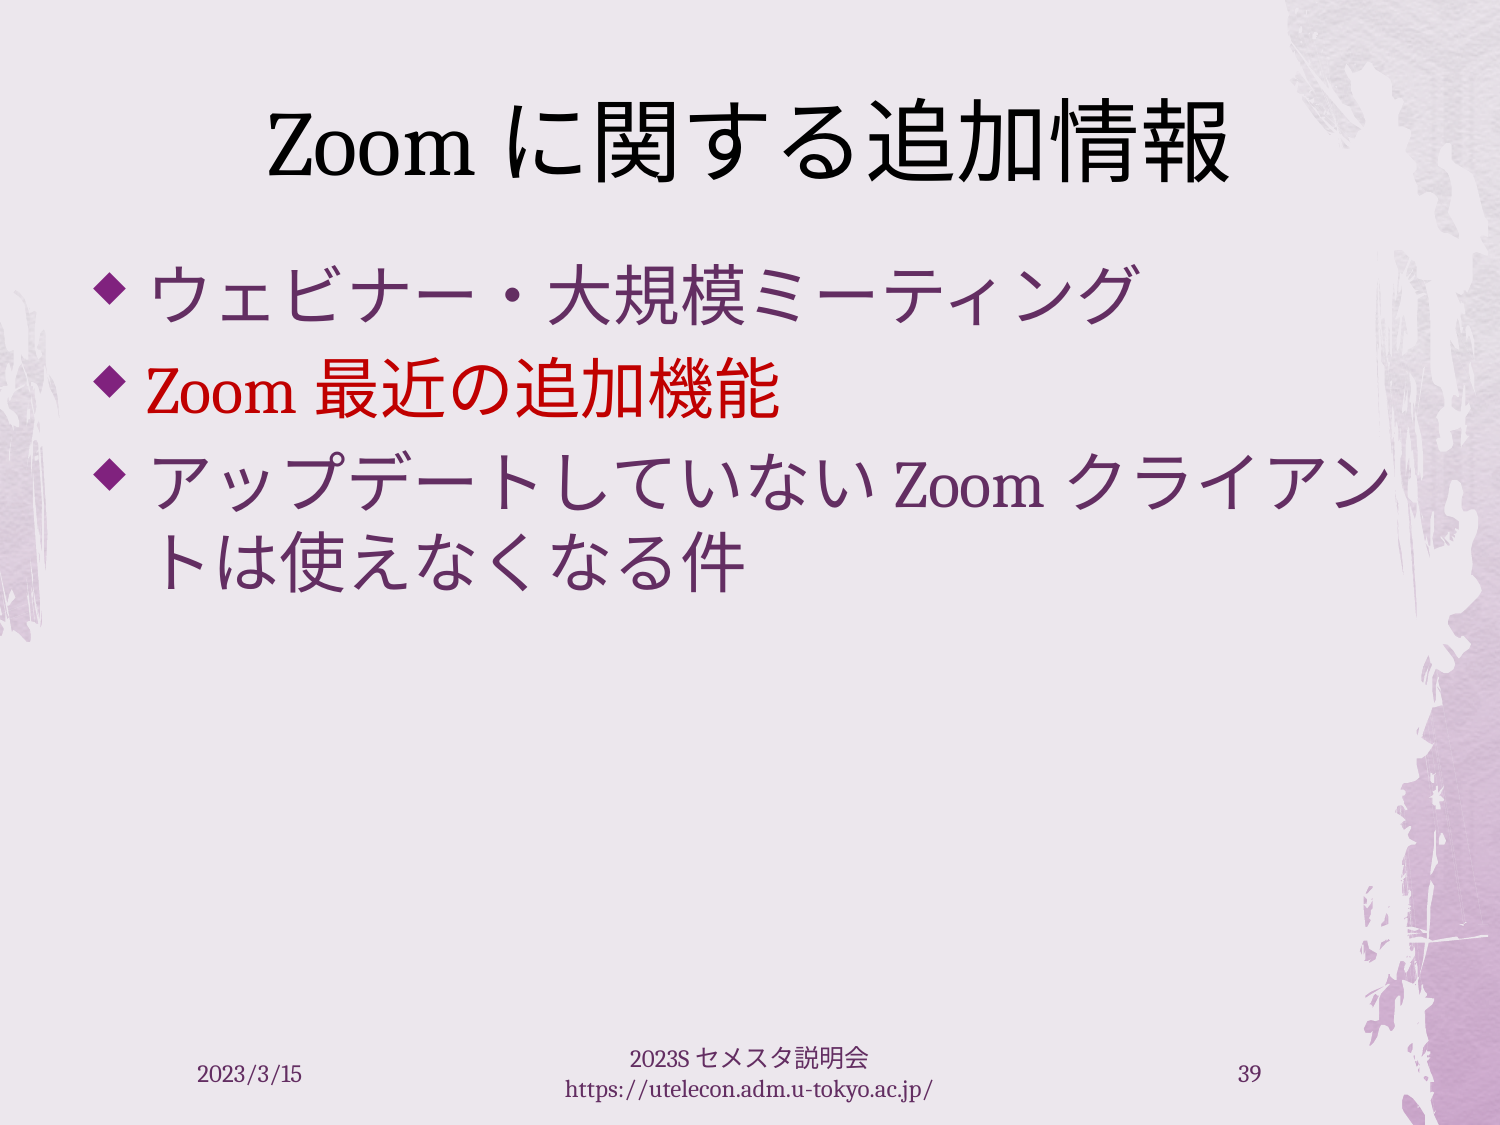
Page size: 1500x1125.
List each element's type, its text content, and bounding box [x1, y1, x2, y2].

title Zoomに関する追加情報 [75, 45, 1425, 233]
slide_number 39 [1074, 1042, 1425, 1103]
list ウェビナー・大規模ミーティング Zoom最近の追加機能 アップデートしていないZoomクライアントは使えなくなる件 [75, 246, 1425, 989]
footer 2023Sセメスタ説明会 https://utelecon.adm.u-tokyo.ac.jp/ [512, 1042, 988, 1103]
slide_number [75, 1042, 425, 1103]
